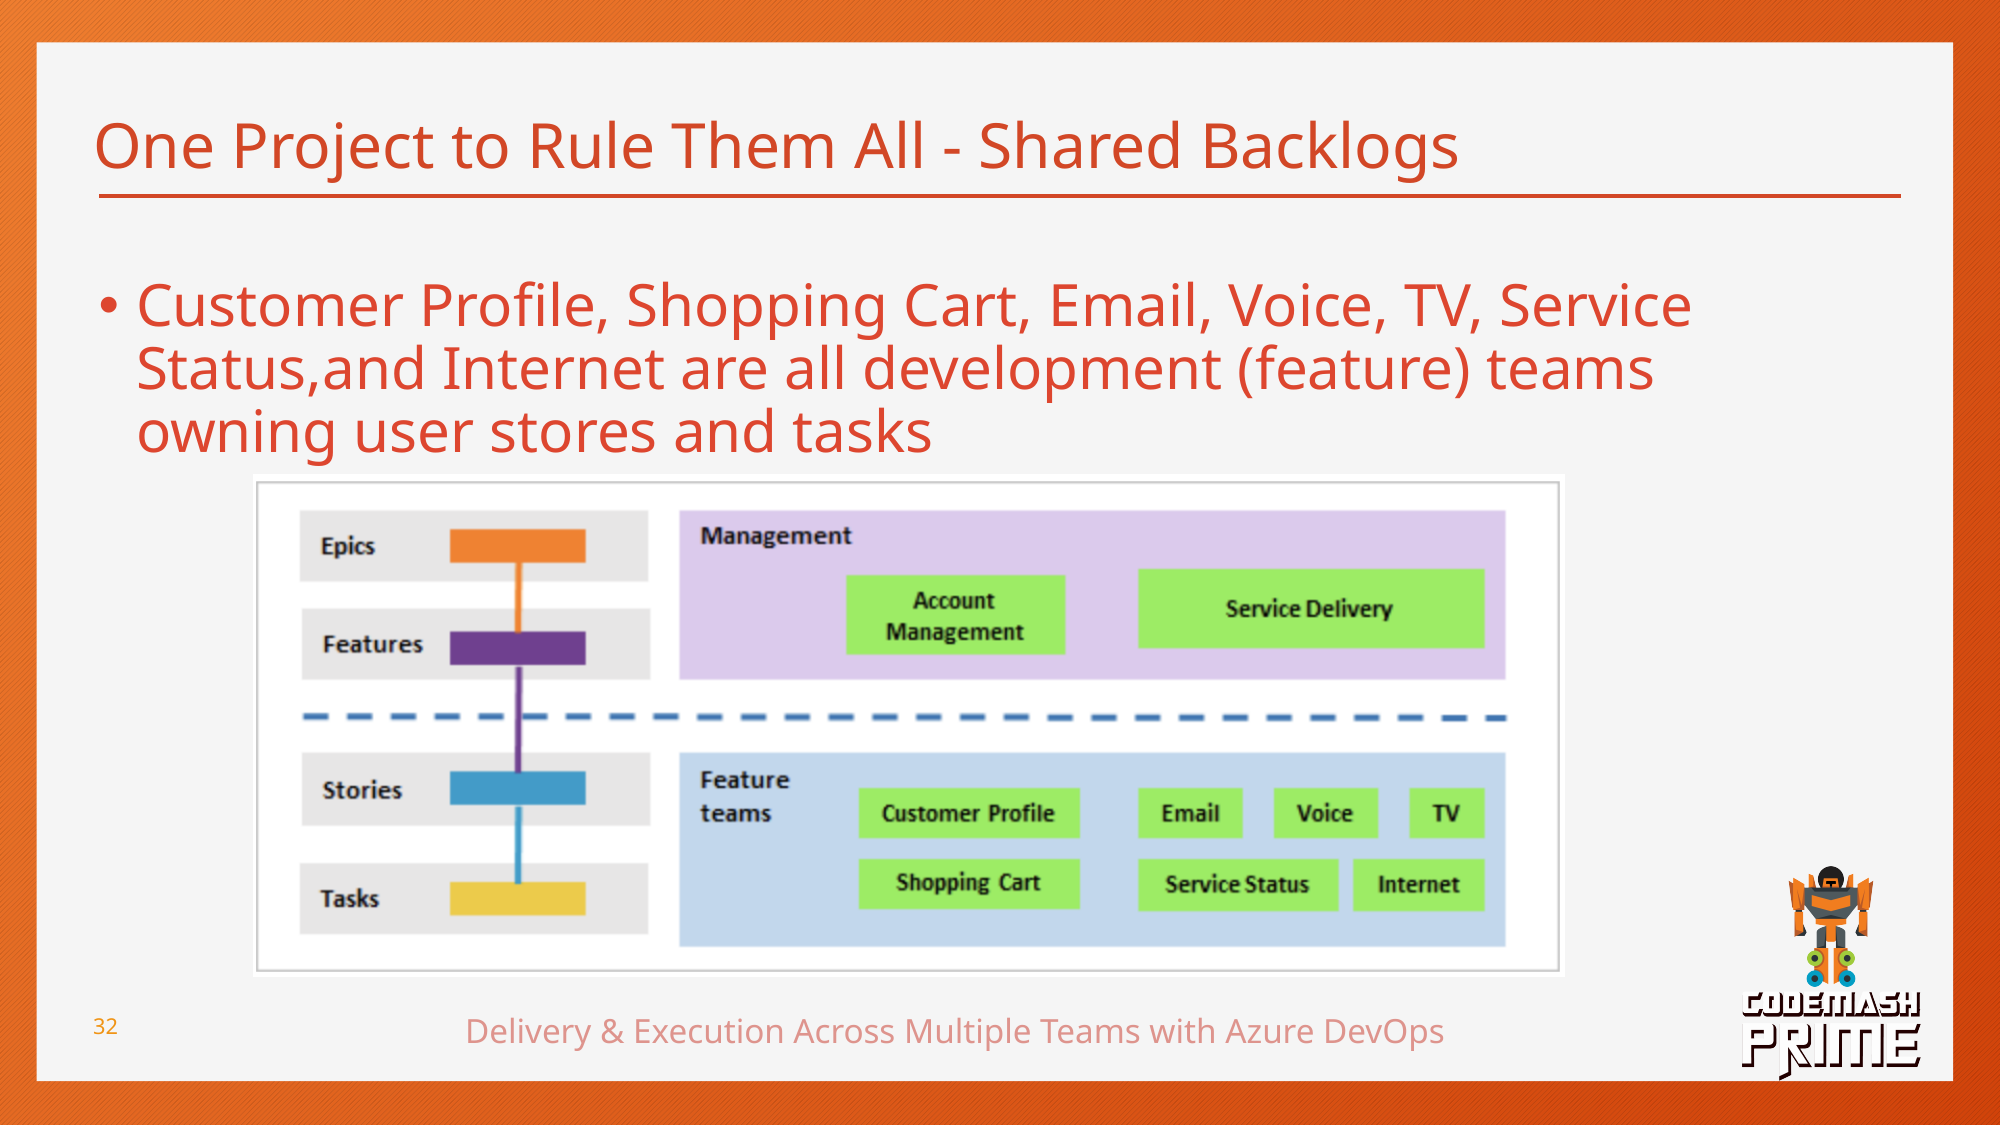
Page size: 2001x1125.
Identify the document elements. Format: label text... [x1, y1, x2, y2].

footer Delivery & Execution Across Multiple Teams with Azure DevOps [188, 1005, 1724, 1061]
picture [1742, 866, 1921, 1081]
list Customer Profile, Shopping Cart, Email, Voice, TV, Service Status,and Internet are all development (feature) teams owning user stores and tasks [83, 268, 1724, 988]
title One Project to Rule Them All - Shared Backlogs [78, 83, 1656, 213]
picture [253, 474, 1565, 977]
